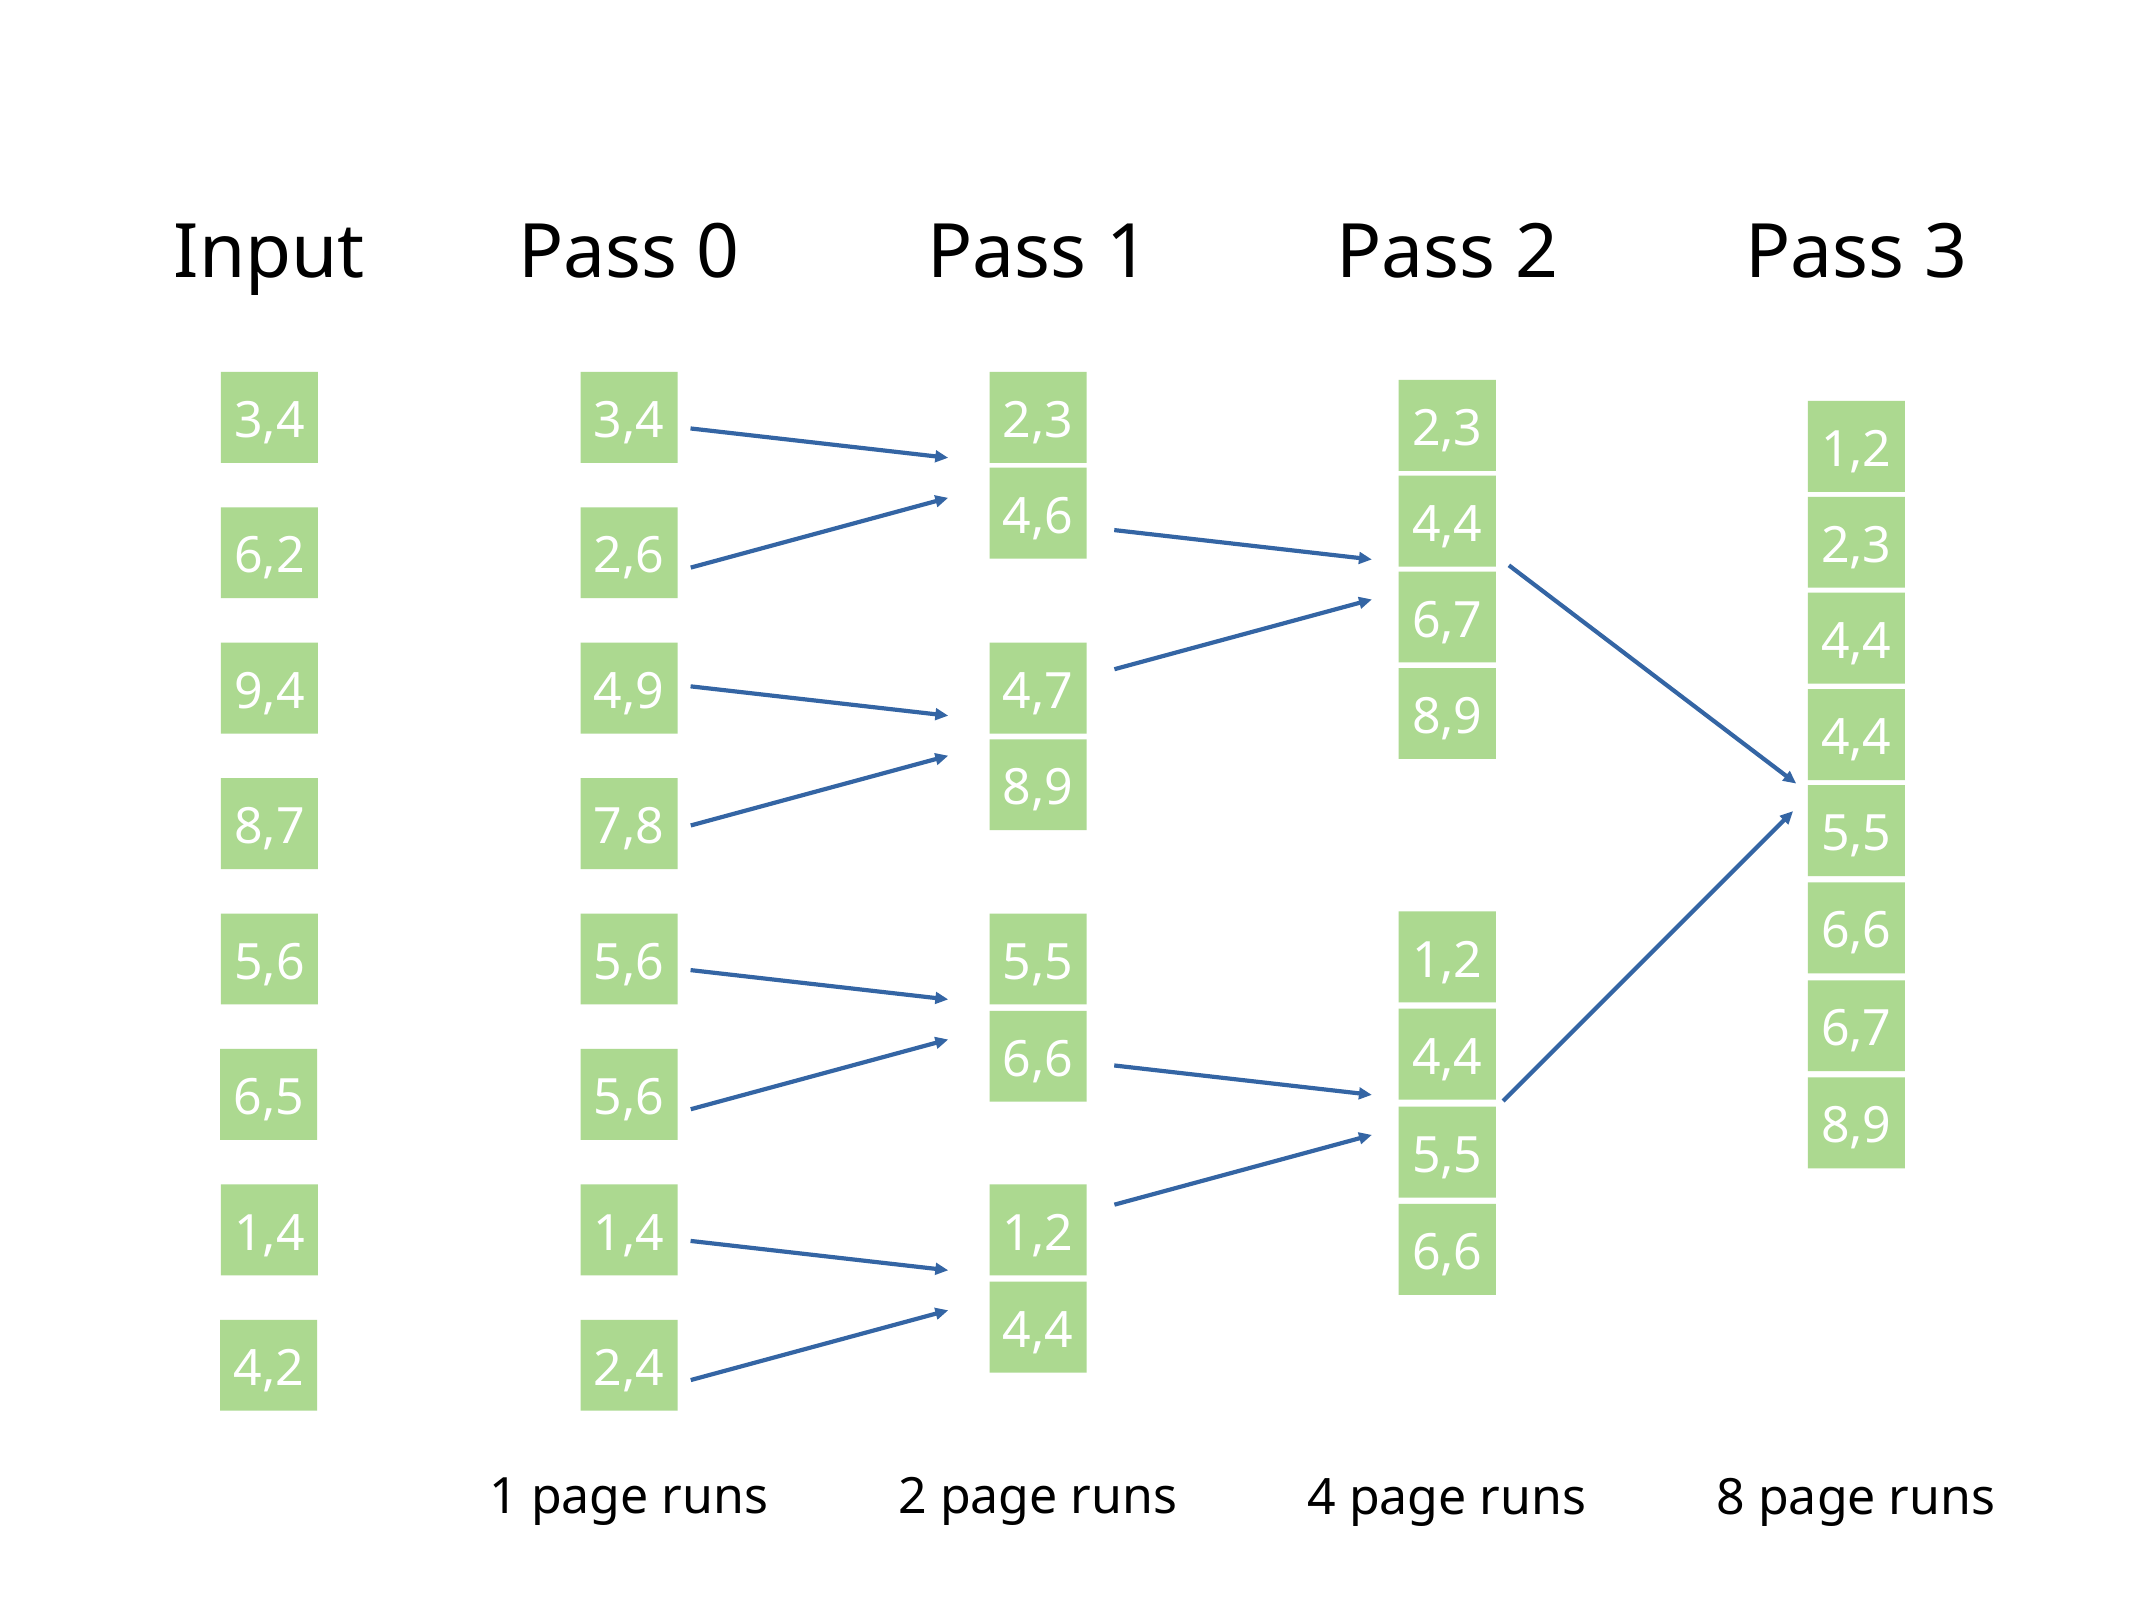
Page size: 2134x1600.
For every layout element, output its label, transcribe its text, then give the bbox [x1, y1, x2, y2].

text_box 2,3 [1807, 496, 1905, 588]
text_box Pass 3 [1736, 194, 1976, 302]
text_box 3,4 [580, 371, 678, 463]
text_box 6,6 [989, 1010, 1087, 1102]
text_box [1114, 1065, 1372, 1100]
text_box 2,3 [989, 371, 1087, 463]
text_box Pass 1 [918, 194, 1158, 302]
text_box [1114, 1132, 1372, 1205]
text_box [1508, 565, 1796, 784]
text_box 1,2 [1807, 400, 1905, 492]
text_box 2,4 [580, 1319, 678, 1411]
text_box 3,4 [220, 371, 318, 463]
text_box 1,4 [580, 1184, 678, 1276]
text_box 4 page runs [1299, 1456, 1596, 1533]
text_box 1,4 [220, 1184, 318, 1276]
text_box 6,7 [1807, 980, 1905, 1072]
text_box [690, 1240, 948, 1276]
text_box [690, 428, 948, 463]
text_box 6,2 [220, 507, 318, 599]
text_box 6,7 [1398, 571, 1496, 663]
text_box Pass 2 [1327, 194, 1567, 302]
text_box 6,6 [1807, 882, 1905, 974]
text_box 6,5 [220, 1048, 318, 1140]
text_box 8,9 [1807, 1077, 1905, 1169]
text_box 6,6 [1398, 1203, 1496, 1295]
text_box 4,4 [1807, 592, 1905, 684]
text_box 2,6 [580, 507, 678, 599]
text_box [690, 495, 948, 568]
text_box [690, 686, 948, 721]
text_box [1114, 596, 1372, 670]
text_box 8,9 [989, 739, 1087, 831]
text_box 4,7 [989, 642, 1087, 734]
text_box 5,6 [580, 913, 678, 1005]
text_box [690, 1307, 948, 1381]
text_box 4,4 [1398, 475, 1496, 567]
text_box [1114, 529, 1372, 565]
text_box 8,9 [1398, 668, 1496, 759]
text_box [690, 753, 948, 826]
text_box [690, 1036, 948, 1110]
text_box 8 page runs [1708, 1456, 2005, 1533]
text_box 7,8 [580, 778, 678, 870]
text_box 5,5 [1398, 1106, 1496, 1198]
text_box [690, 969, 948, 1005]
text_box 9,4 [220, 642, 318, 734]
text_box [1503, 811, 1793, 1102]
text_box 4,9 [580, 642, 678, 734]
text_box 4,4 [1398, 1008, 1496, 1100]
text_box 5,5 [1807, 785, 1905, 877]
text_box Pass 0 [509, 194, 749, 302]
text_box 5,5 [989, 913, 1087, 1005]
text_box 1,2 [1398, 911, 1496, 1003]
text_box 1 page runs [481, 1455, 777, 1533]
text_box 5,6 [220, 913, 318, 1005]
text_box 8,7 [220, 778, 318, 870]
text_box 4,4 [989, 1281, 1087, 1373]
text_box 2,3 [1398, 379, 1496, 471]
text_box 1,2 [989, 1184, 1087, 1276]
text_box 4,6 [989, 467, 1087, 559]
text_box 4,2 [220, 1319, 318, 1411]
text_box 2 page runs [890, 1455, 1186, 1533]
text_box Input [165, 194, 374, 302]
text_box 4,4 [1807, 689, 1905, 781]
text_box 5,6 [580, 1048, 678, 1140]
